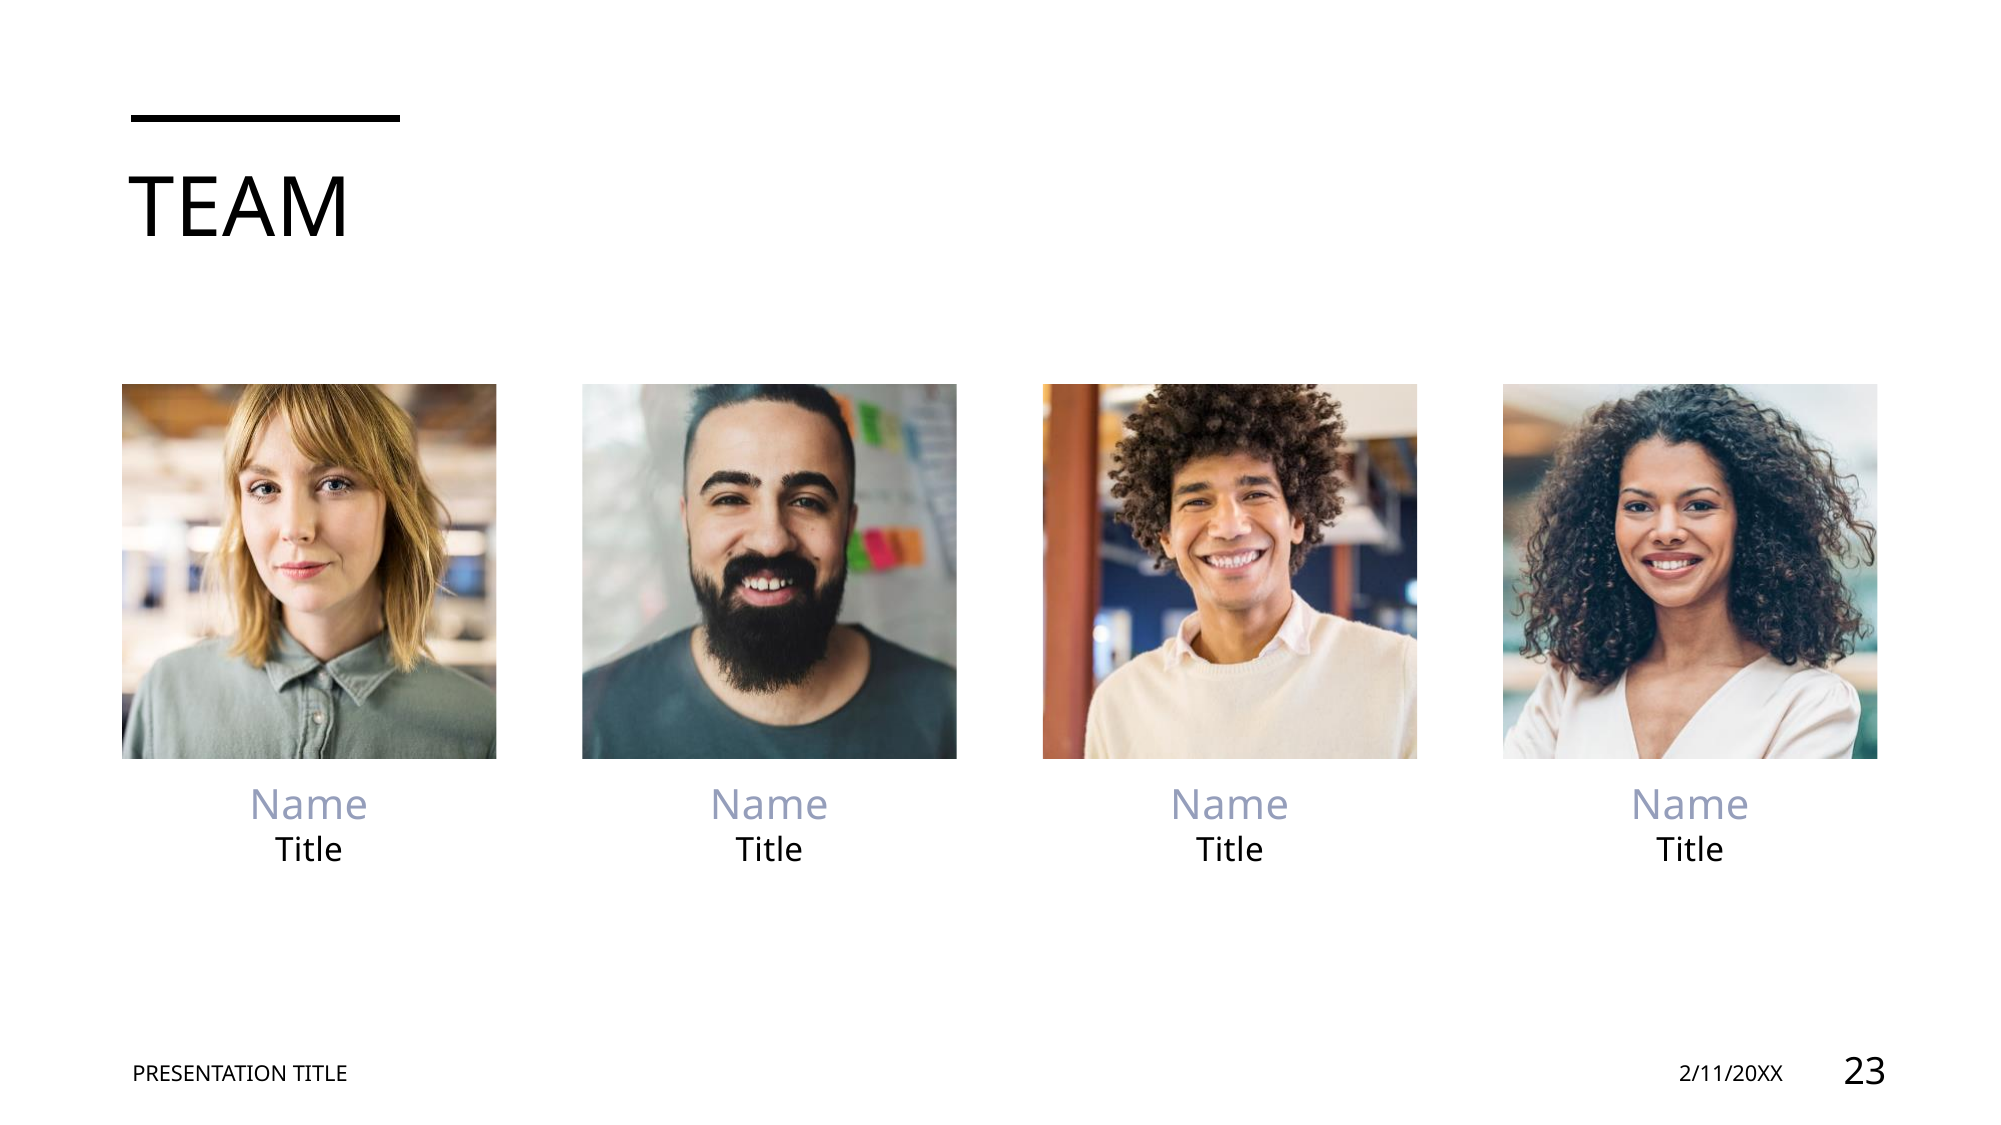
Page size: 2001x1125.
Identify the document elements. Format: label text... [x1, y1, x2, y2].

footer PRESENTATION TITLE [117, 1042, 862, 1103]
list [63, 293, 1936, 1008]
title team [114, 145, 1886, 293]
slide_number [1372, 1042, 1791, 1103]
slide_number 23 [1791, 1042, 1902, 1103]
